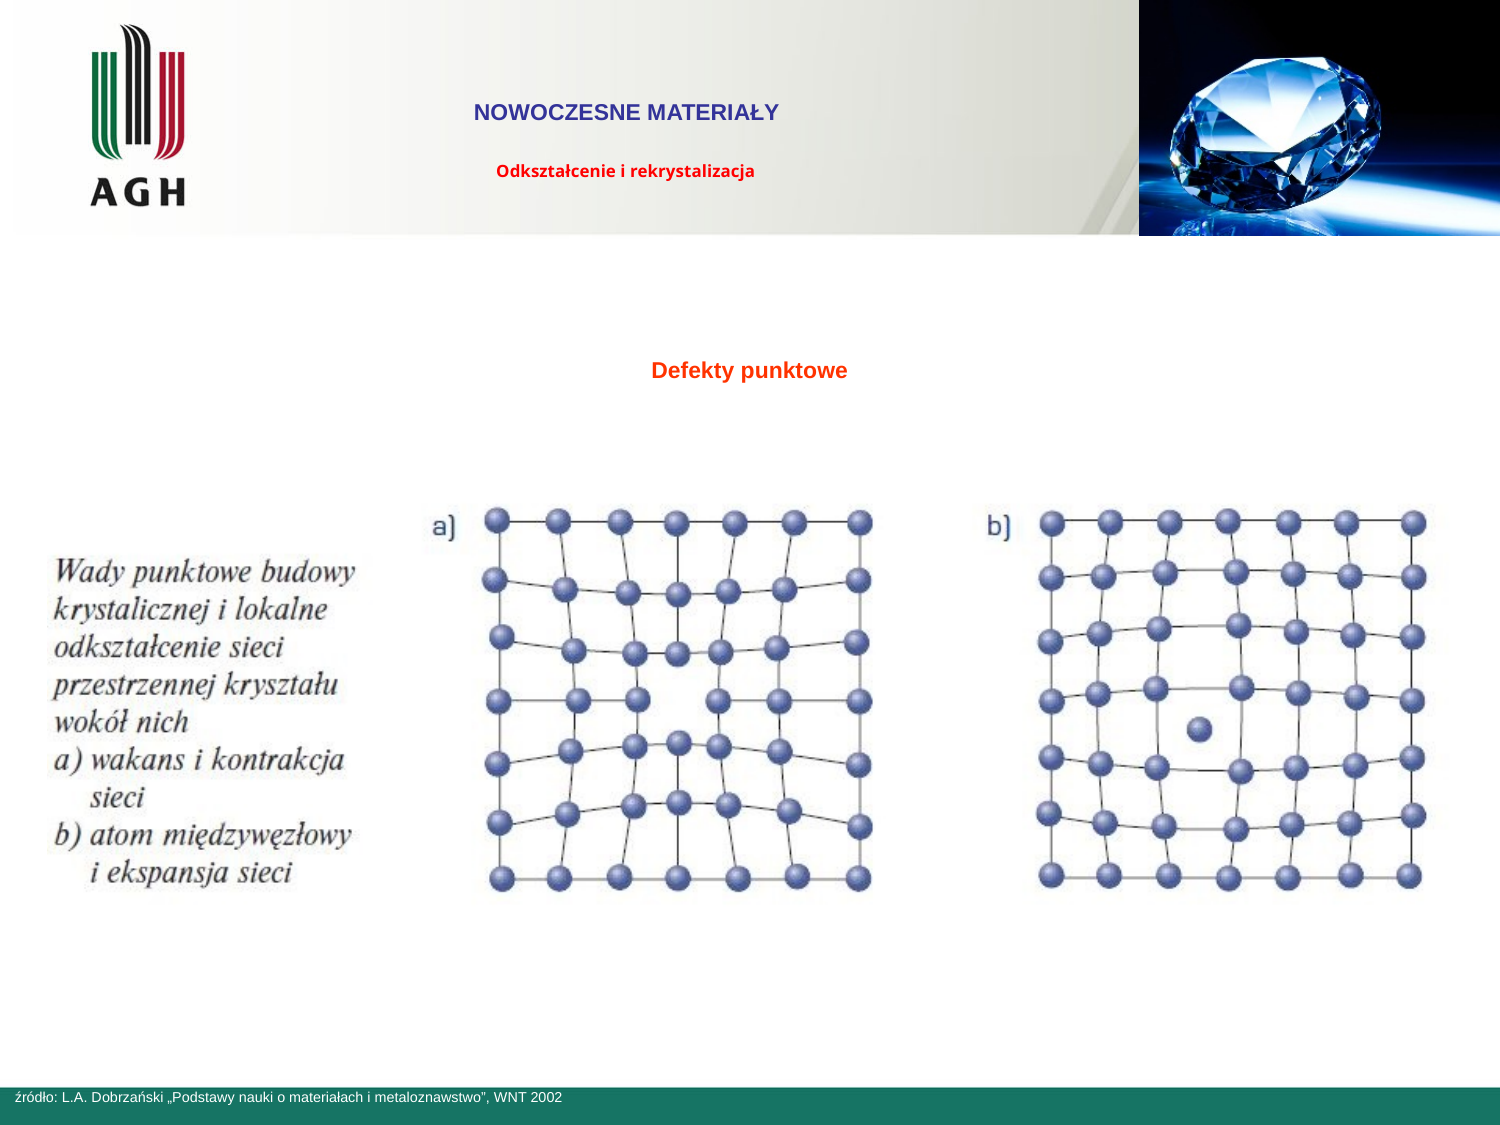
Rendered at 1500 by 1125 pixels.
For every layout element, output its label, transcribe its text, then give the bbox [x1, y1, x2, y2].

picture [0, 0, 1500, 346]
text_box Defekty punktowe [0, 346, 1500, 456]
text_box źródło: L.A. Dobrzański „Podstawy nauki o materiałach i metaloznawstwo”, WNT 2002 [0, 1078, 1500, 1124]
picture [0, 456, 1500, 1078]
text_box Odkształcenie i rekrystalizacja [135, 148, 1116, 204]
text_box NOWOCZESNE MATERIAŁY [461, 98, 793, 149]
